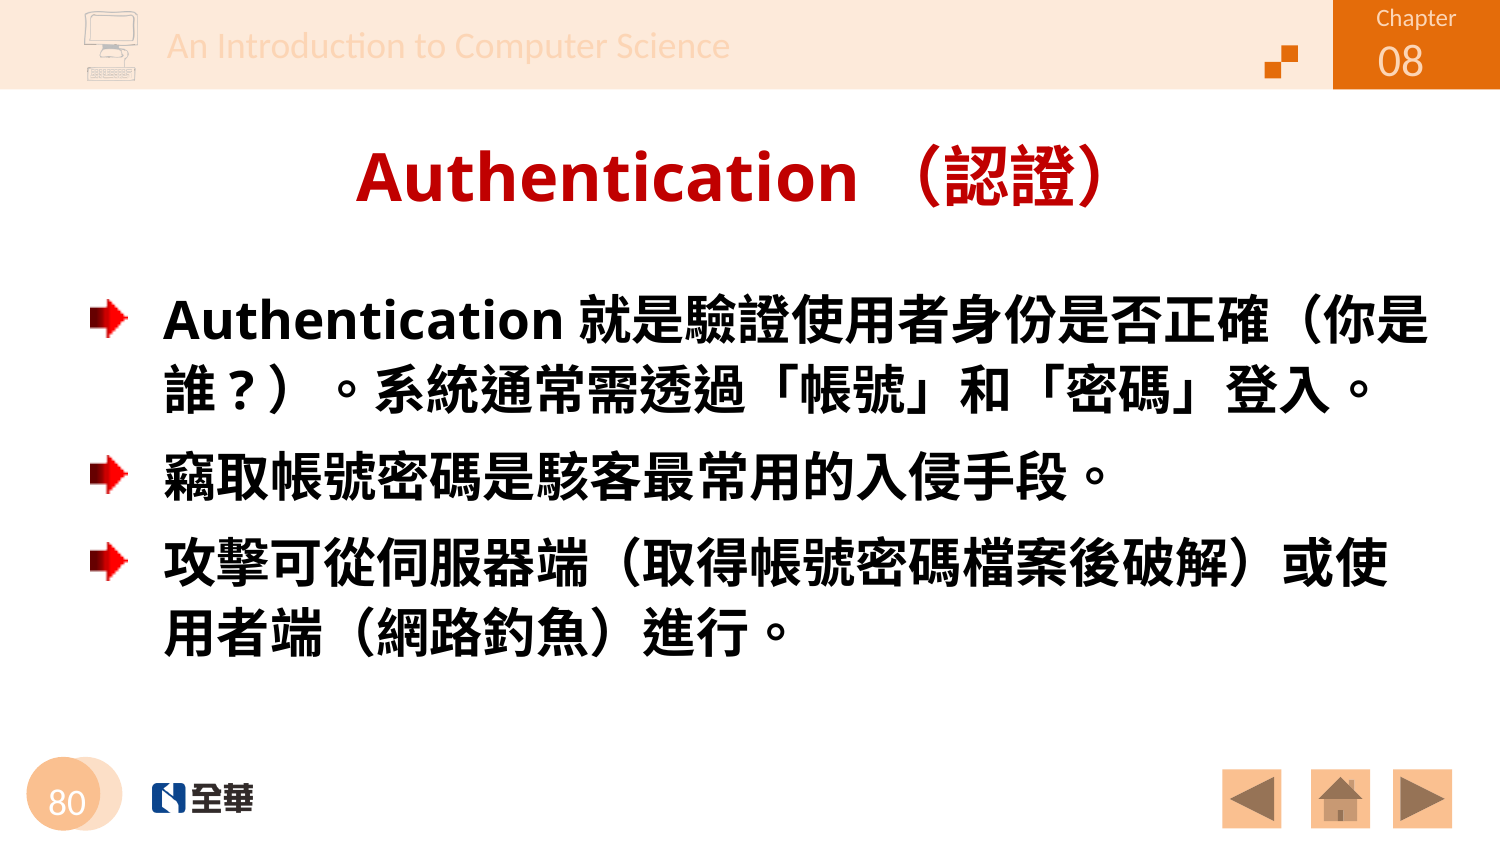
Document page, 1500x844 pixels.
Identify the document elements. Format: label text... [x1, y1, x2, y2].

picture [84, 11, 138, 81]
picture [90, 455, 128, 494]
picture [90, 542, 128, 581]
list Authentication就是驗證使用者身份是否正確（你是誰?）。系統通常需透過「帳號」和「密碼」登入。 竊取帳號密碼是駭客最常用的入侵手段。 攻擊可從伺服器端（取得帳號密碼檔案後破解）或使用者端（網路釣魚）進行。 [75, 272, 1452, 754]
title Authentication（認證） [75, 104, 1425, 245]
picture [152, 783, 253, 813]
picture [90, 299, 128, 338]
